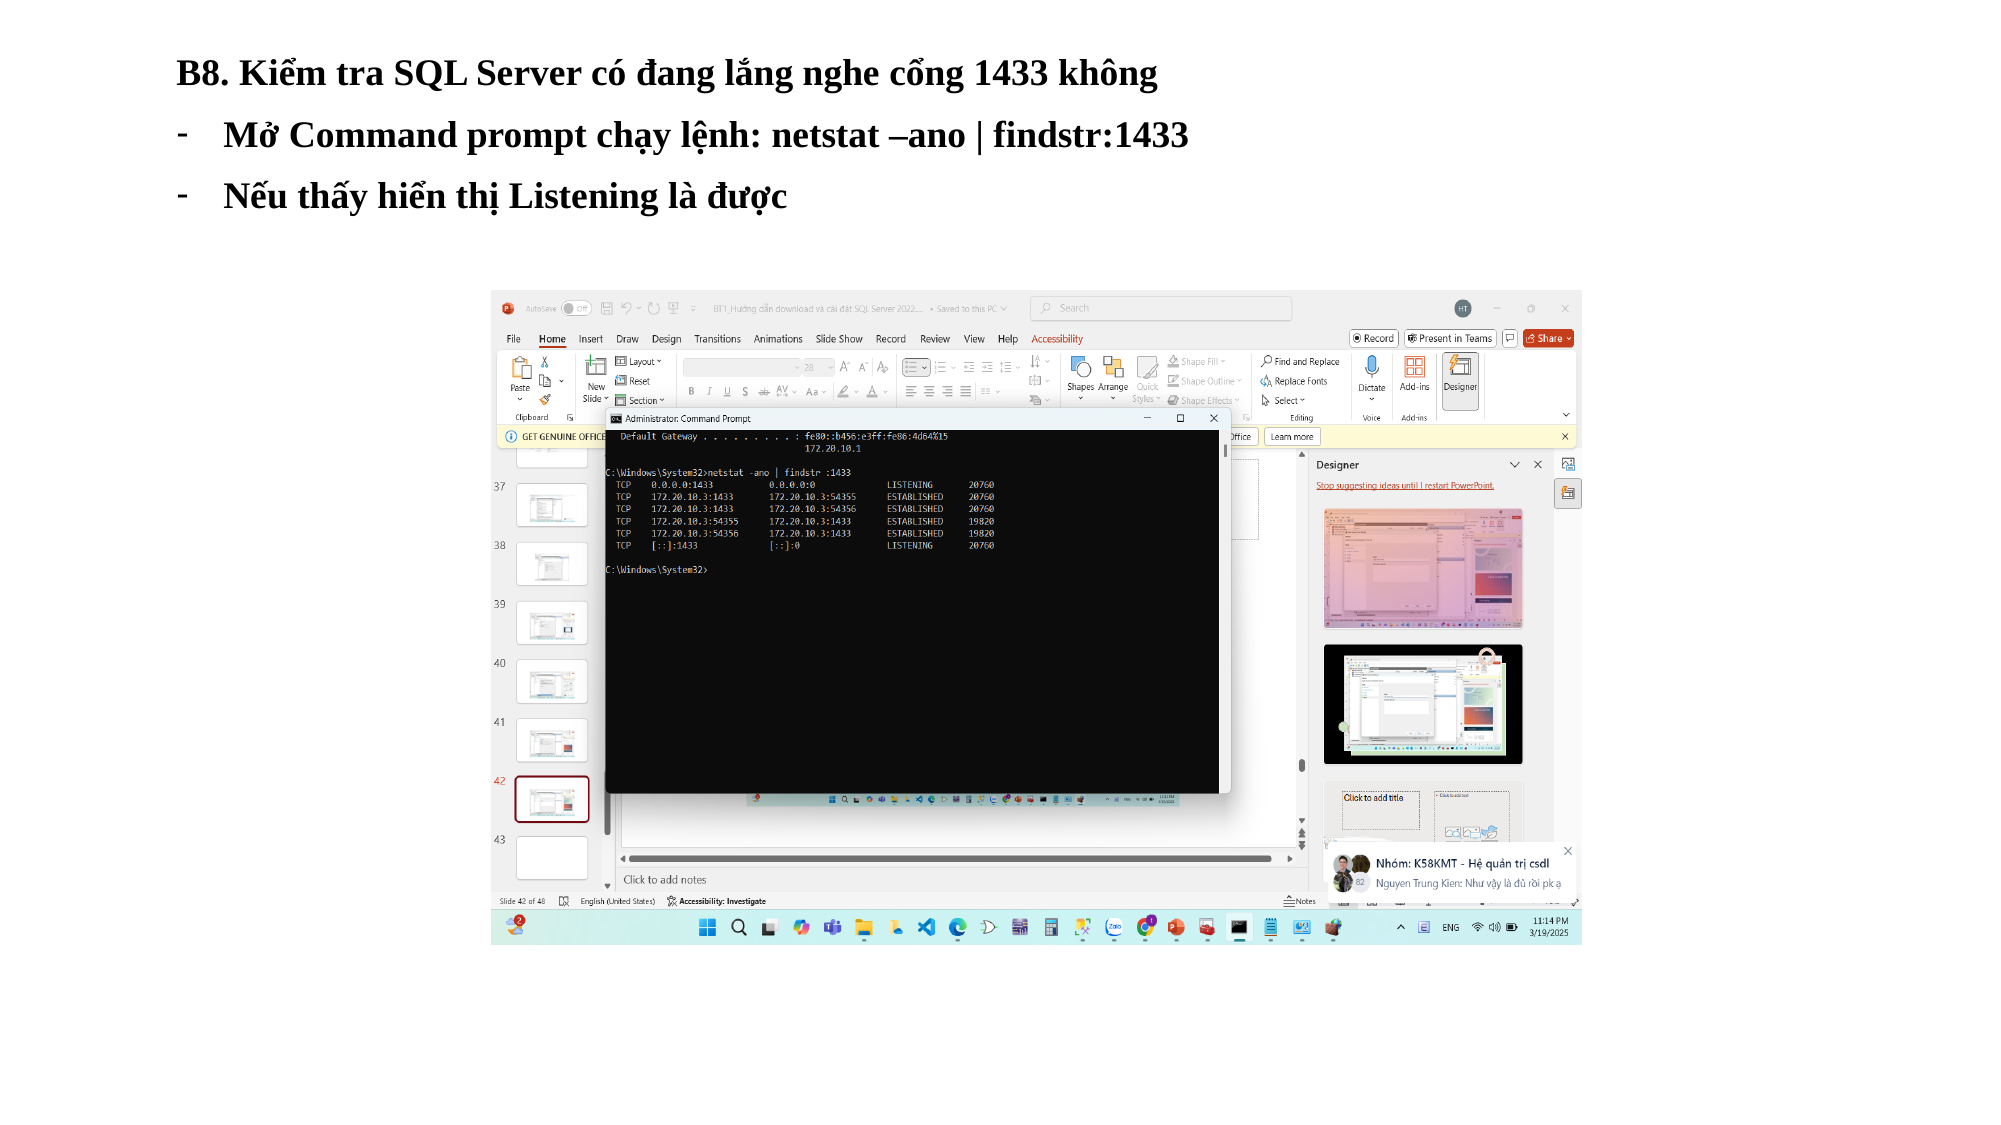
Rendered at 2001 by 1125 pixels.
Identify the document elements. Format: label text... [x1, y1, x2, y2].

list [491, 289, 1582, 946]
list B8. Kiểm tra SQL Server có đang lắng nghe cổng 1433 không Mở Command prompt chạy lệnh: netstat –ano | findstr:1433 Nếu thấy hiển thị Listening là được [161, 45, 1282, 672]
